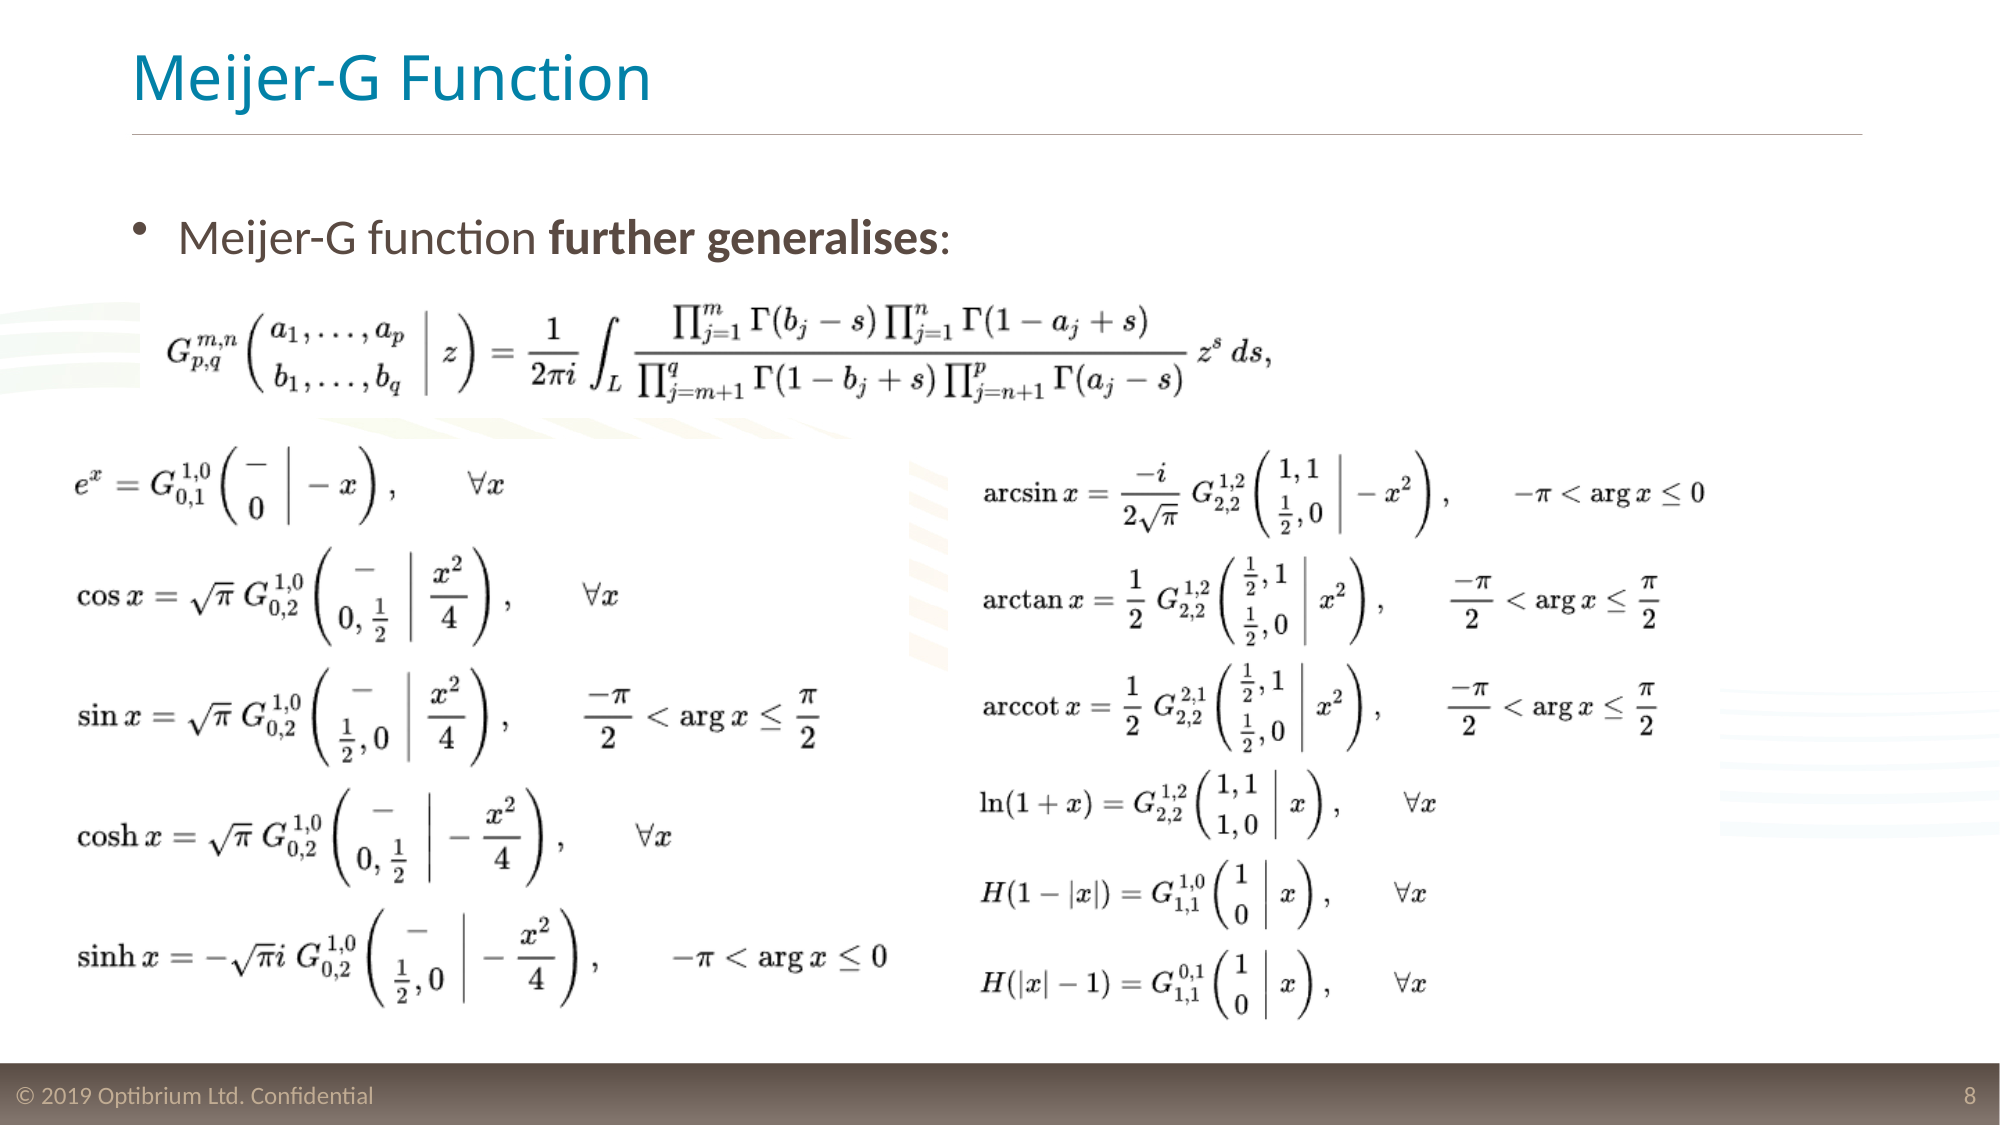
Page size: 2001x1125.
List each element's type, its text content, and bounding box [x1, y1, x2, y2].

picture [0, 0, 2001, 1125]
title Meijer-G Function [116, 11, 1992, 152]
list Meijer-G function further generalises: [116, 196, 1860, 965]
slide_number 8 [1524, 1065, 1992, 1125]
